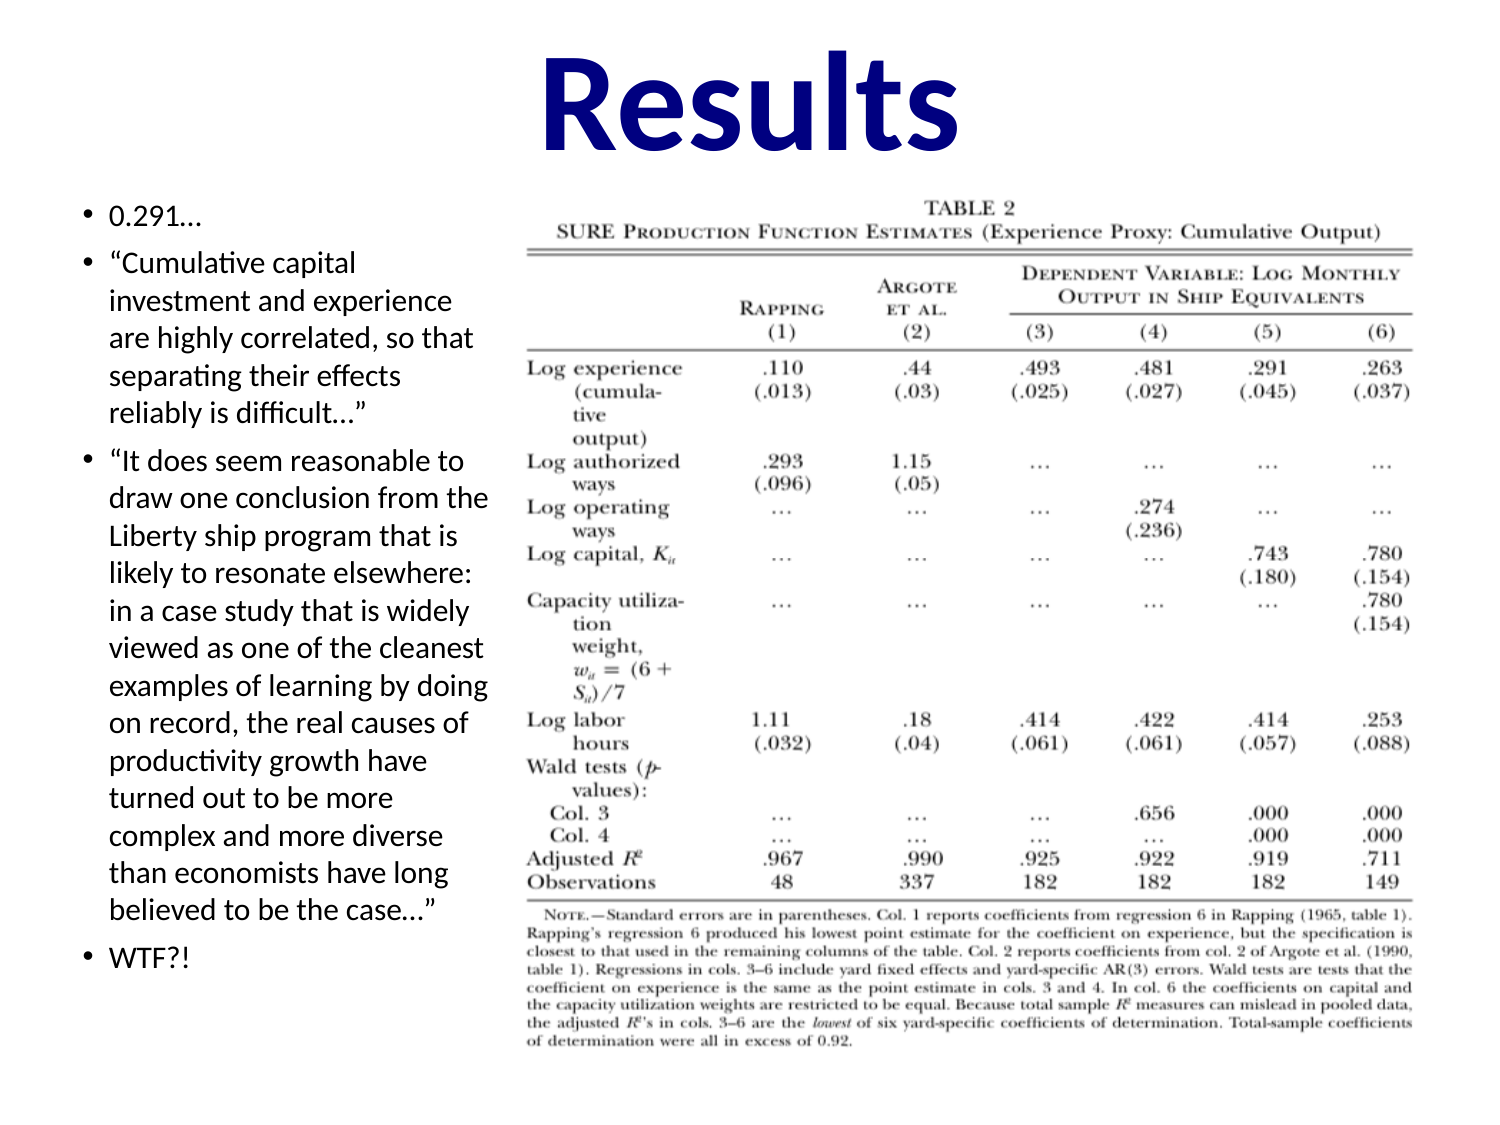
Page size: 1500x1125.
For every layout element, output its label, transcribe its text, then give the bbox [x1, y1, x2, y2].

picture [504, 187, 1426, 1063]
title Results [74, 0, 1426, 187]
list 0.291… “Cumulative capital investment and experience are highly correlated, so that separating their effects reliably is difficult…” “It does seem reasonable to draw one conclusion from the Liberty ship program that is likely to resonate elsewhere: in a case study that is widely viewed as one of the cleanest examples of learning by doing on record, the real causes of productivity growth have turned out to be more complex and more diverse than economists have long believed to be the case…” WTF?! [74, 186, 506, 1063]
